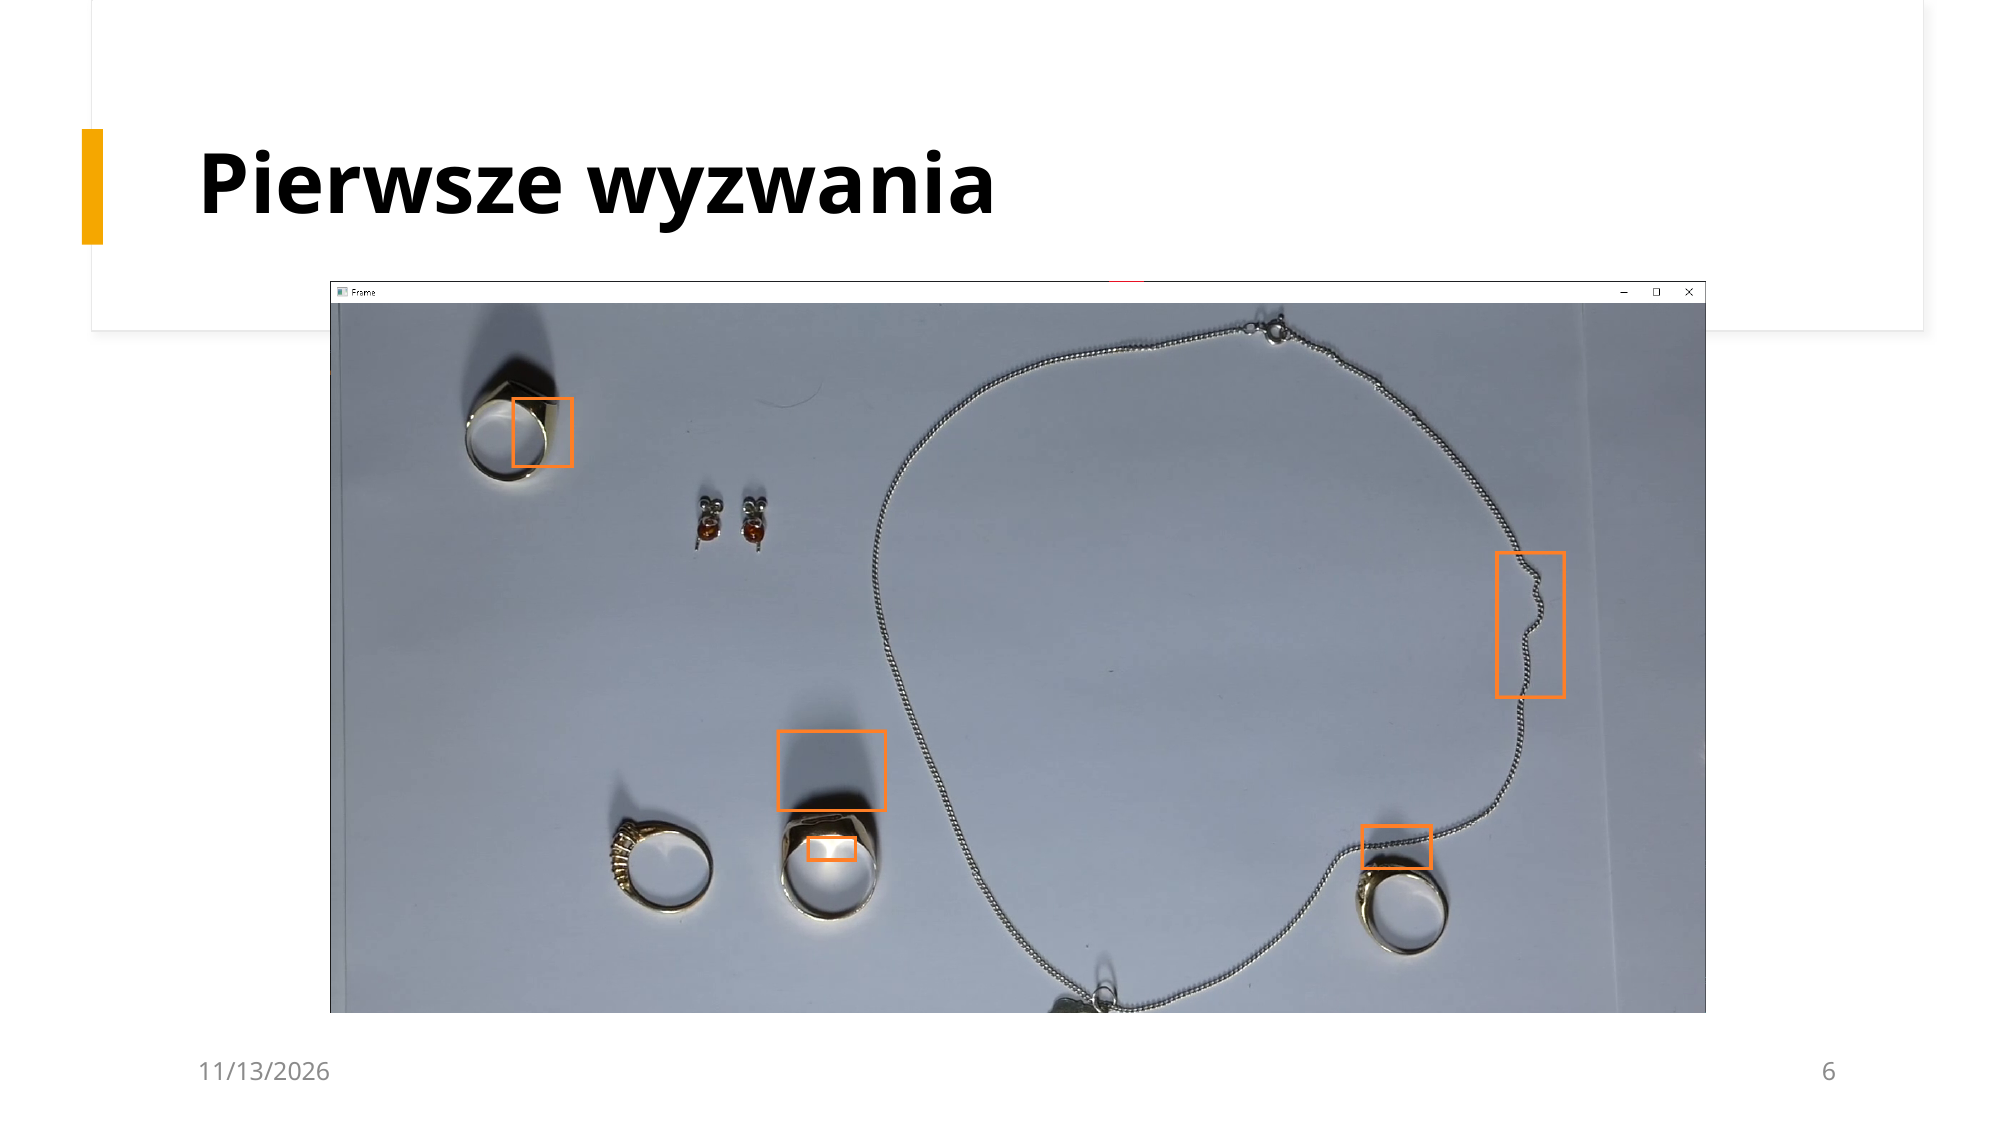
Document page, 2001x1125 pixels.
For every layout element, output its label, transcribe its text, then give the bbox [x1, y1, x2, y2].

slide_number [183, 1042, 633, 1103]
slide_number 6 [1401, 1042, 1851, 1103]
title Pierwsze wyzwania [183, 90, 1851, 284]
picture [329, 281, 1706, 1013]
